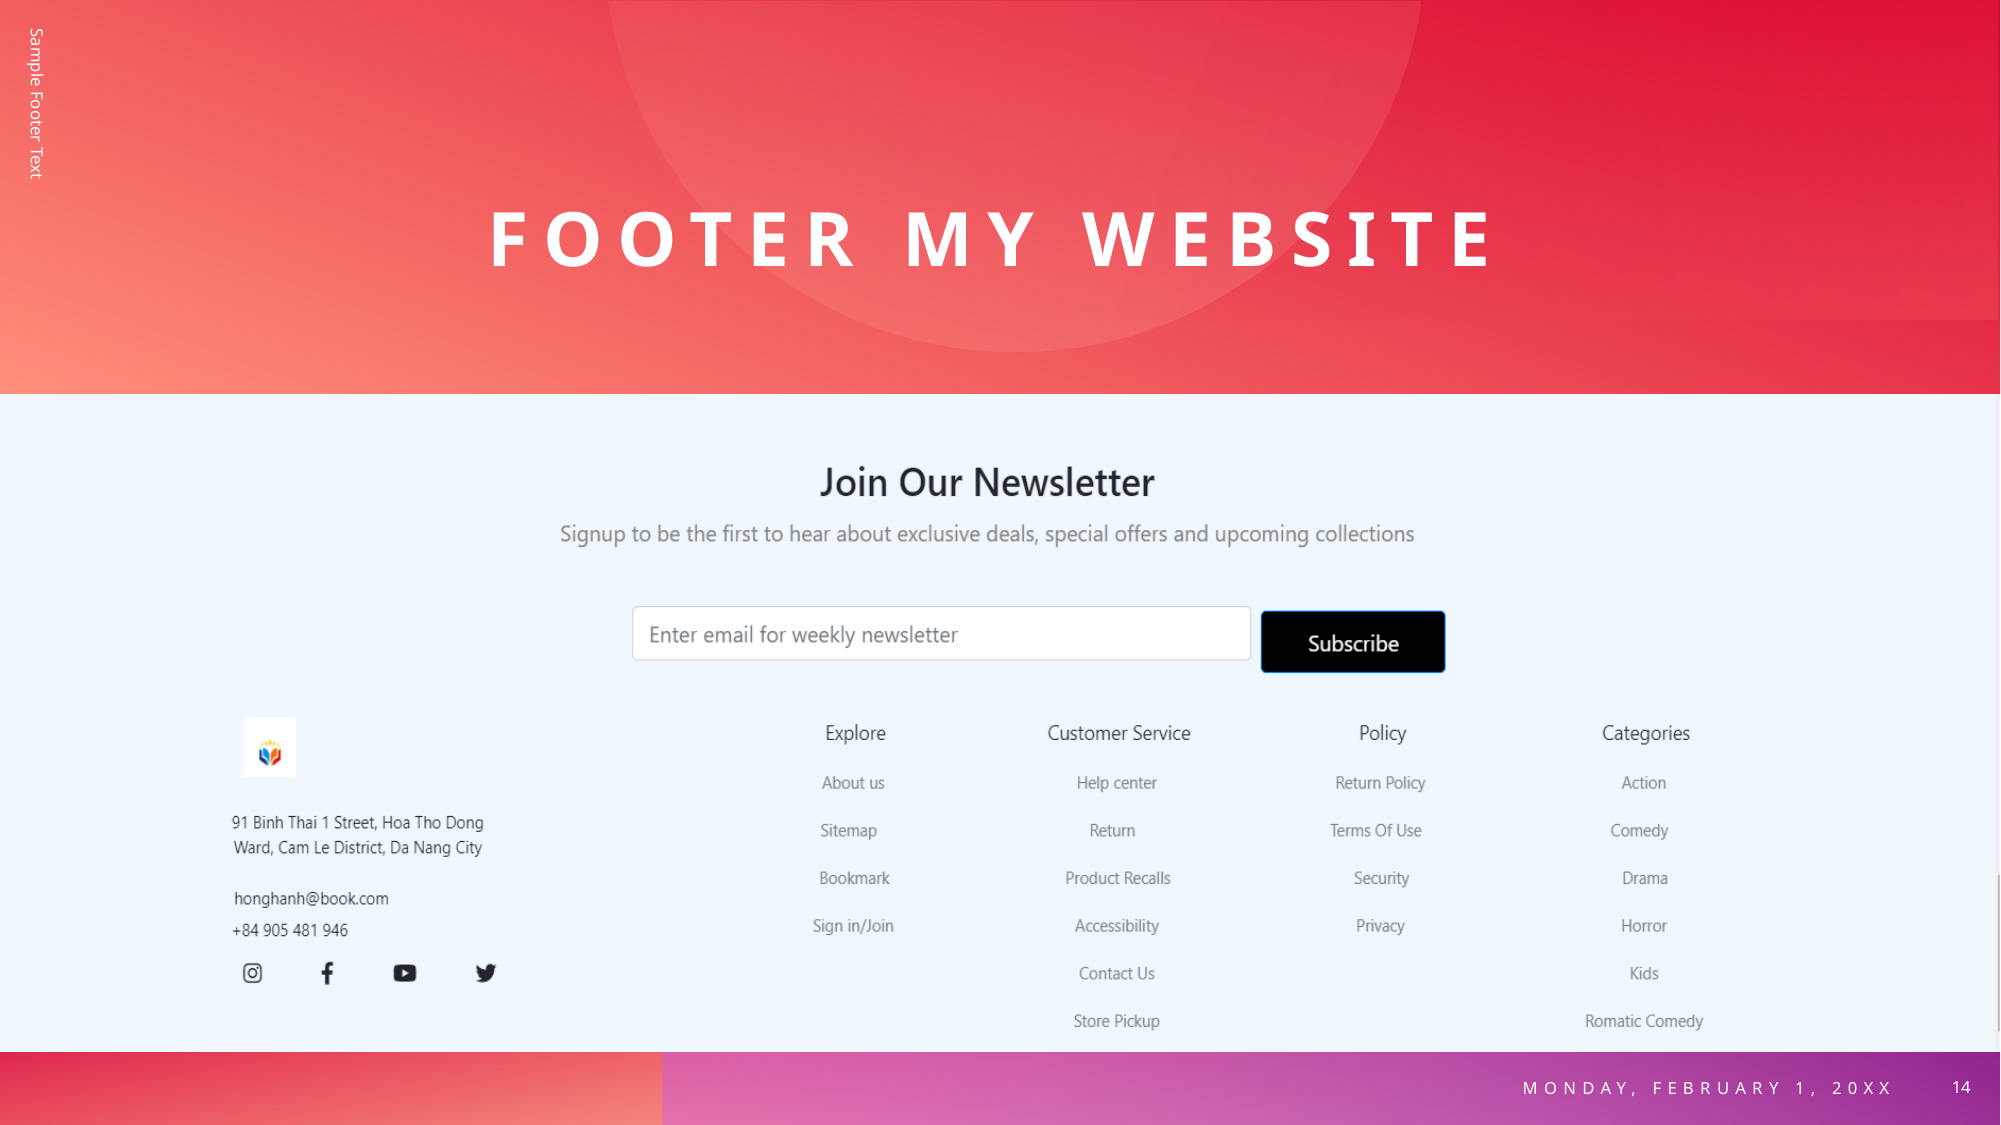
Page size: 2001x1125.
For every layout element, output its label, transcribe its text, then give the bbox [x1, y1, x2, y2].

footer Sample Footer Text [0, 13, 76, 394]
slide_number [1297, 1052, 1905, 1125]
slide_number 14 [1913, 1052, 1986, 1125]
title FOOTER MY WEBSITE [150, 79, 1830, 282]
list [0, 394, 2000, 1052]
